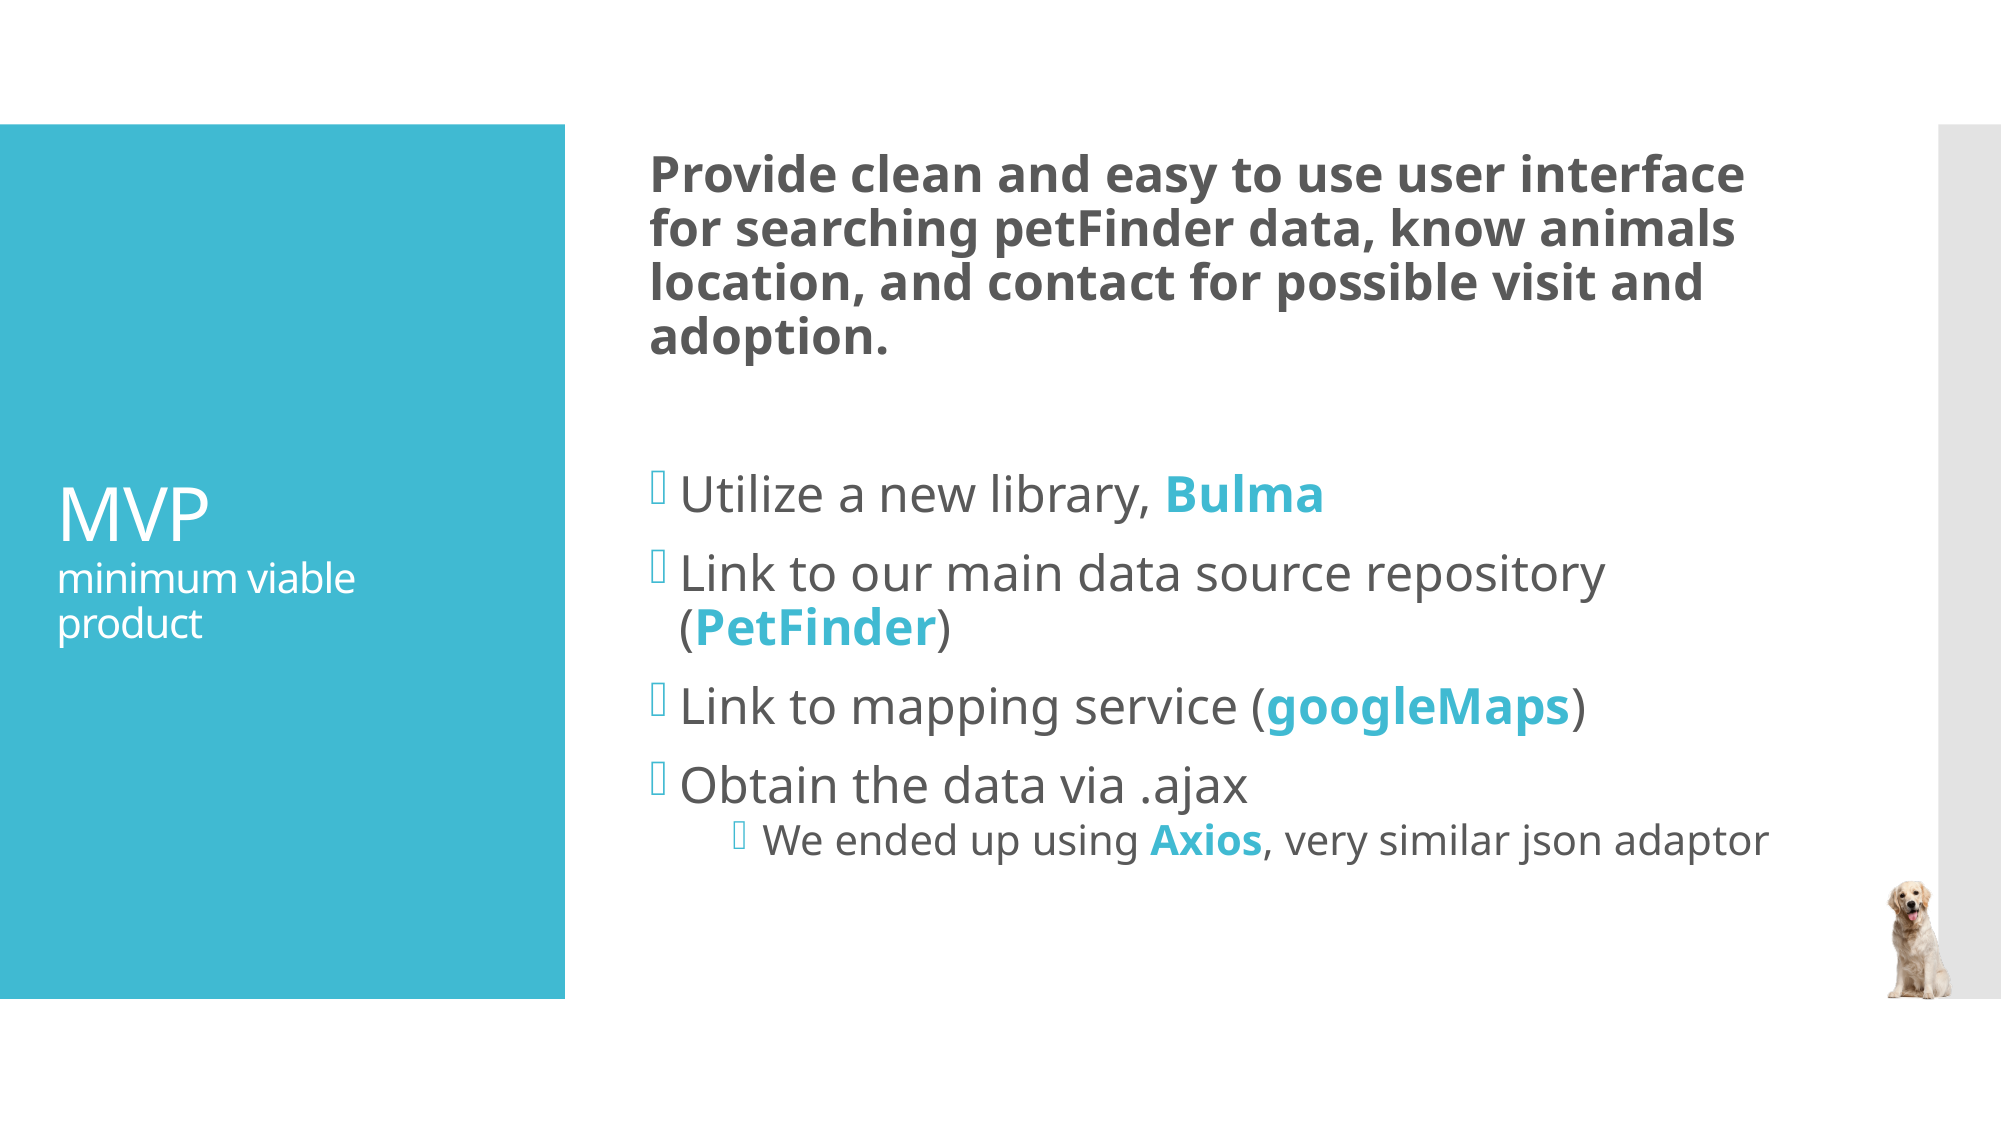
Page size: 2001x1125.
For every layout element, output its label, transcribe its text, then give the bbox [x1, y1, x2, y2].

list Provide clean and easy to use user interface for searching petFinder data, know animals location, and contact for possible visit and adoption. Utilize a new library, Bulma Link to our main data source repository (PetFinder) Link to mapping service (googleMaps) Obtain the data via .ajax We ended up using Axios, very similar json adaptor [634, 141, 1835, 982]
picture [1875, 876, 1959, 1002]
title MVP minimum viable product [41, 184, 525, 940]
